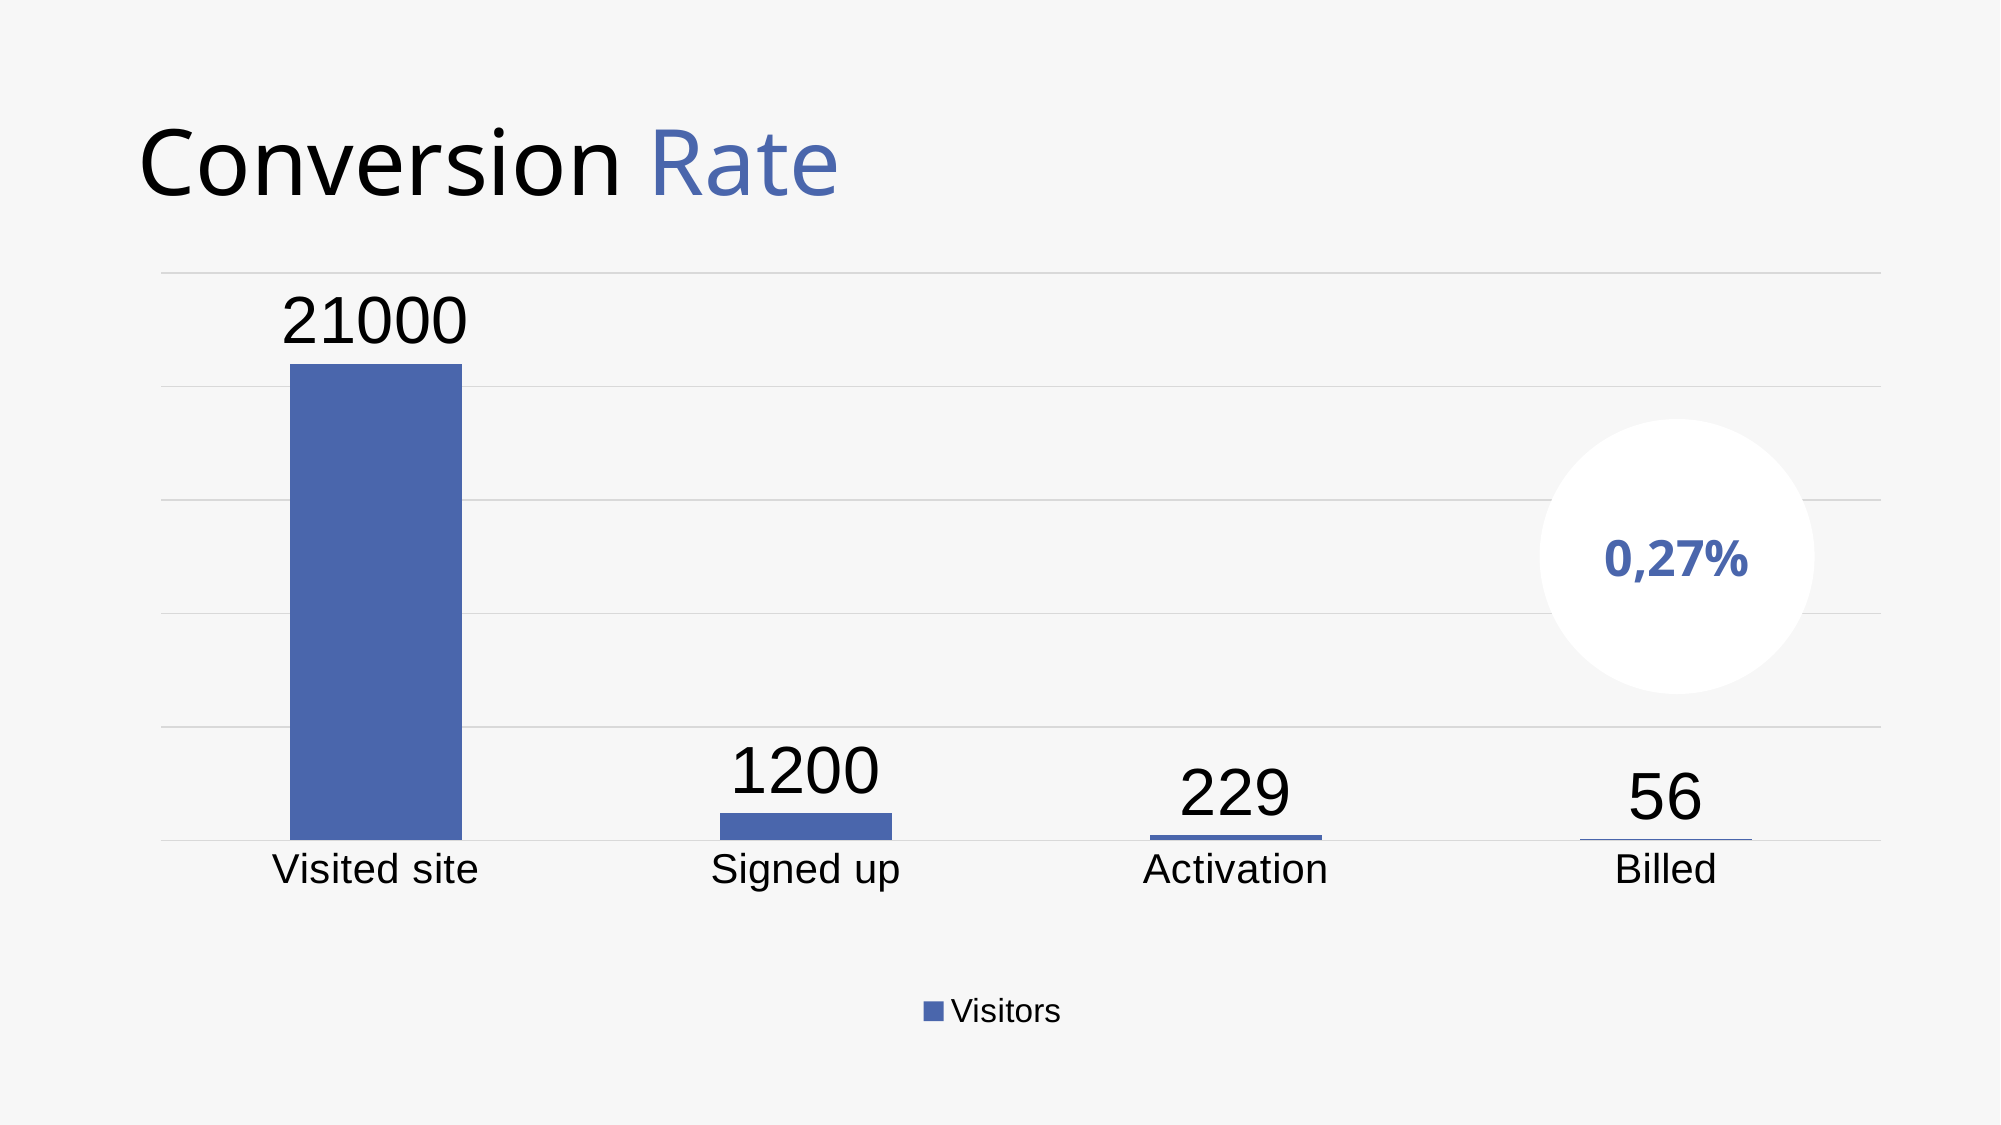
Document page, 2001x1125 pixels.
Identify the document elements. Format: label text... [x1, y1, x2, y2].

list Conversion Rate [137, 108, 873, 249]
chart [137, 249, 1905, 1040]
